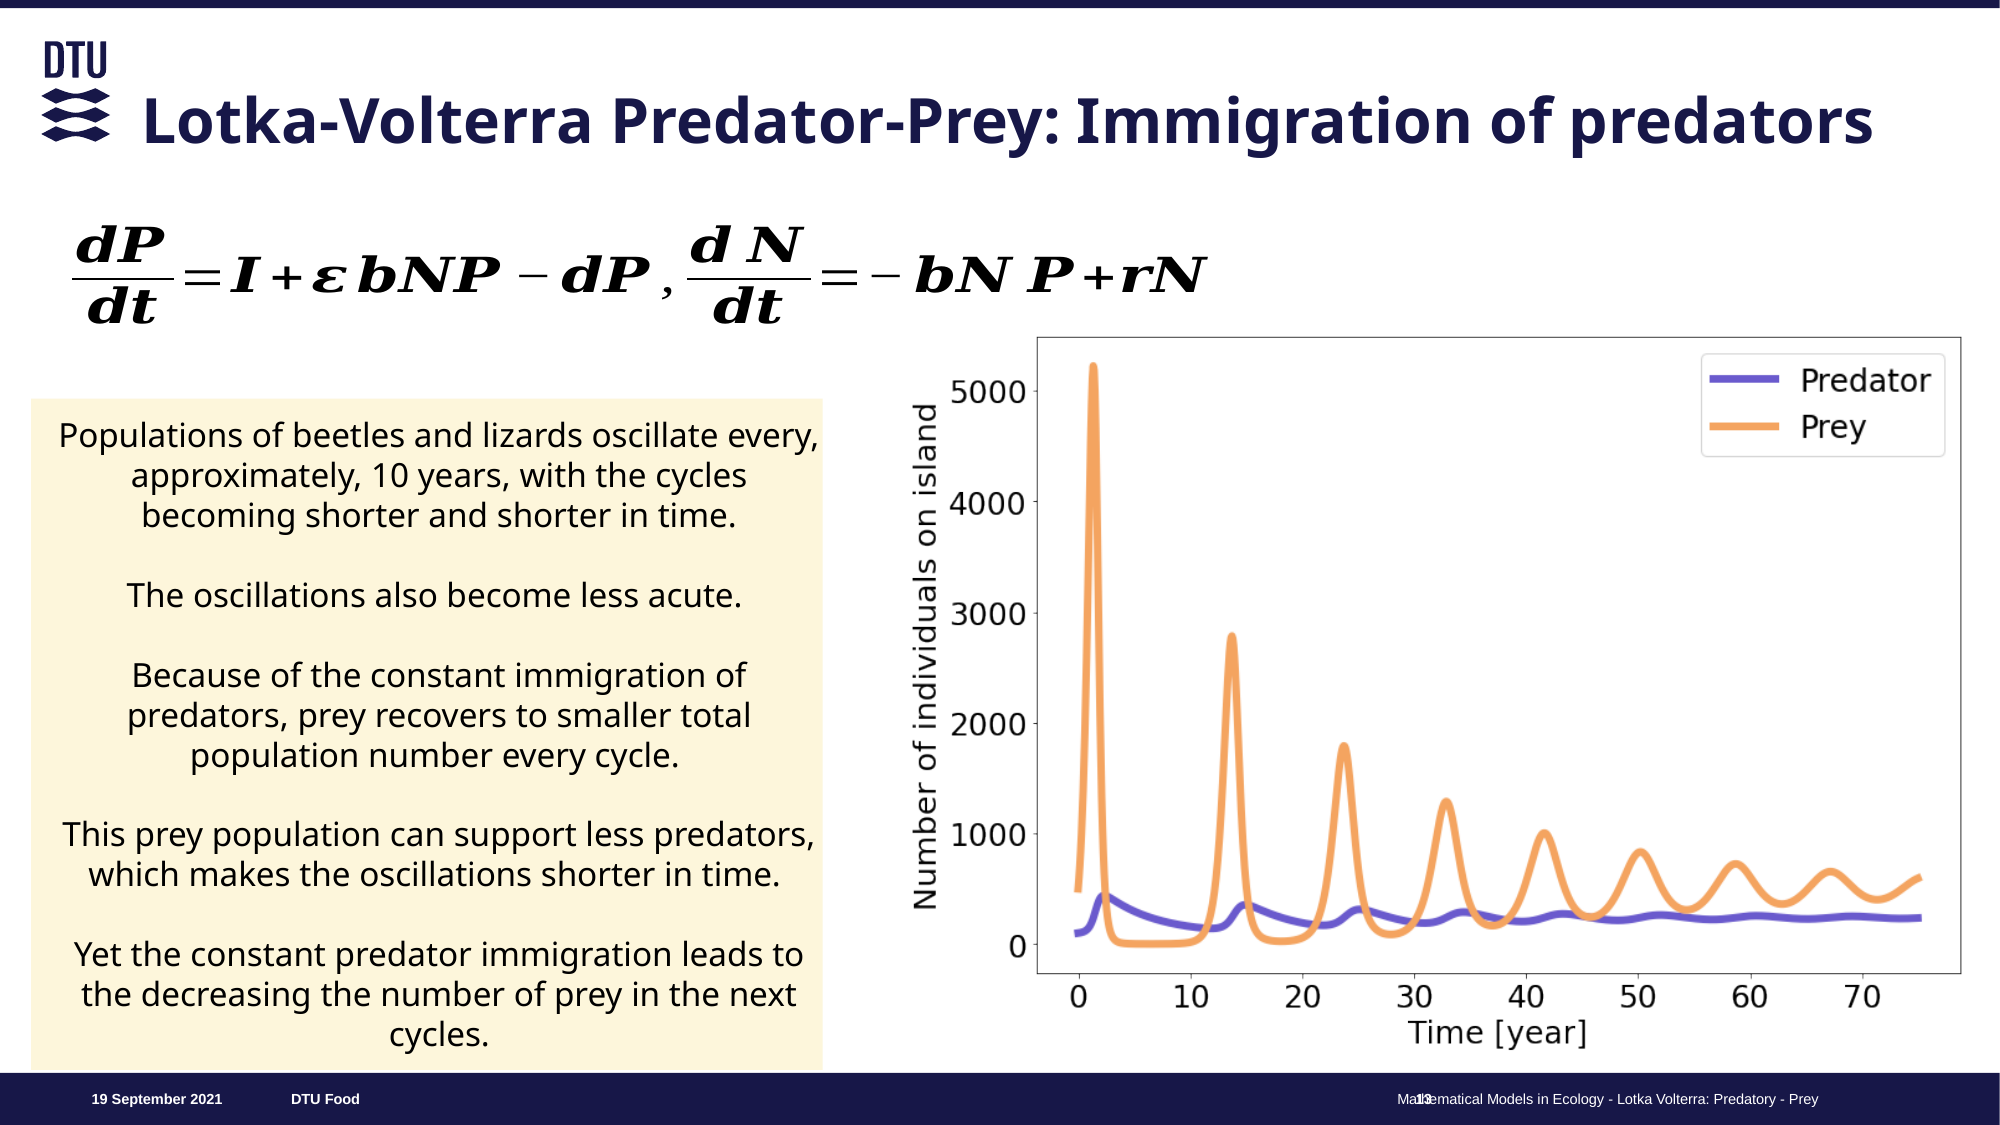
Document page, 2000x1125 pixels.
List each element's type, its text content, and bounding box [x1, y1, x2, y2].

text_box 13 [1415, 1072, 1469, 1125]
title Lotka-Volterra Predator-Prey: Immigration of predators [141, 59, 1962, 157]
text_box Populations of beetles and lizards oscillate every, approximately, 10 years, with the cycles becoming shorter and shorter in time. The oscillations also become less acute. Because of the constant immigration of predators, prey recovers to smaller total population number every cycle. This prey population can support less predators, which makes the oscillations shorter in time. Yet the constant predator immigration leads to the decreasing the number of prey in the next cycles. [54, 414, 825, 1054]
text_box [31, 398, 823, 1070]
picture [905, 329, 1968, 1059]
